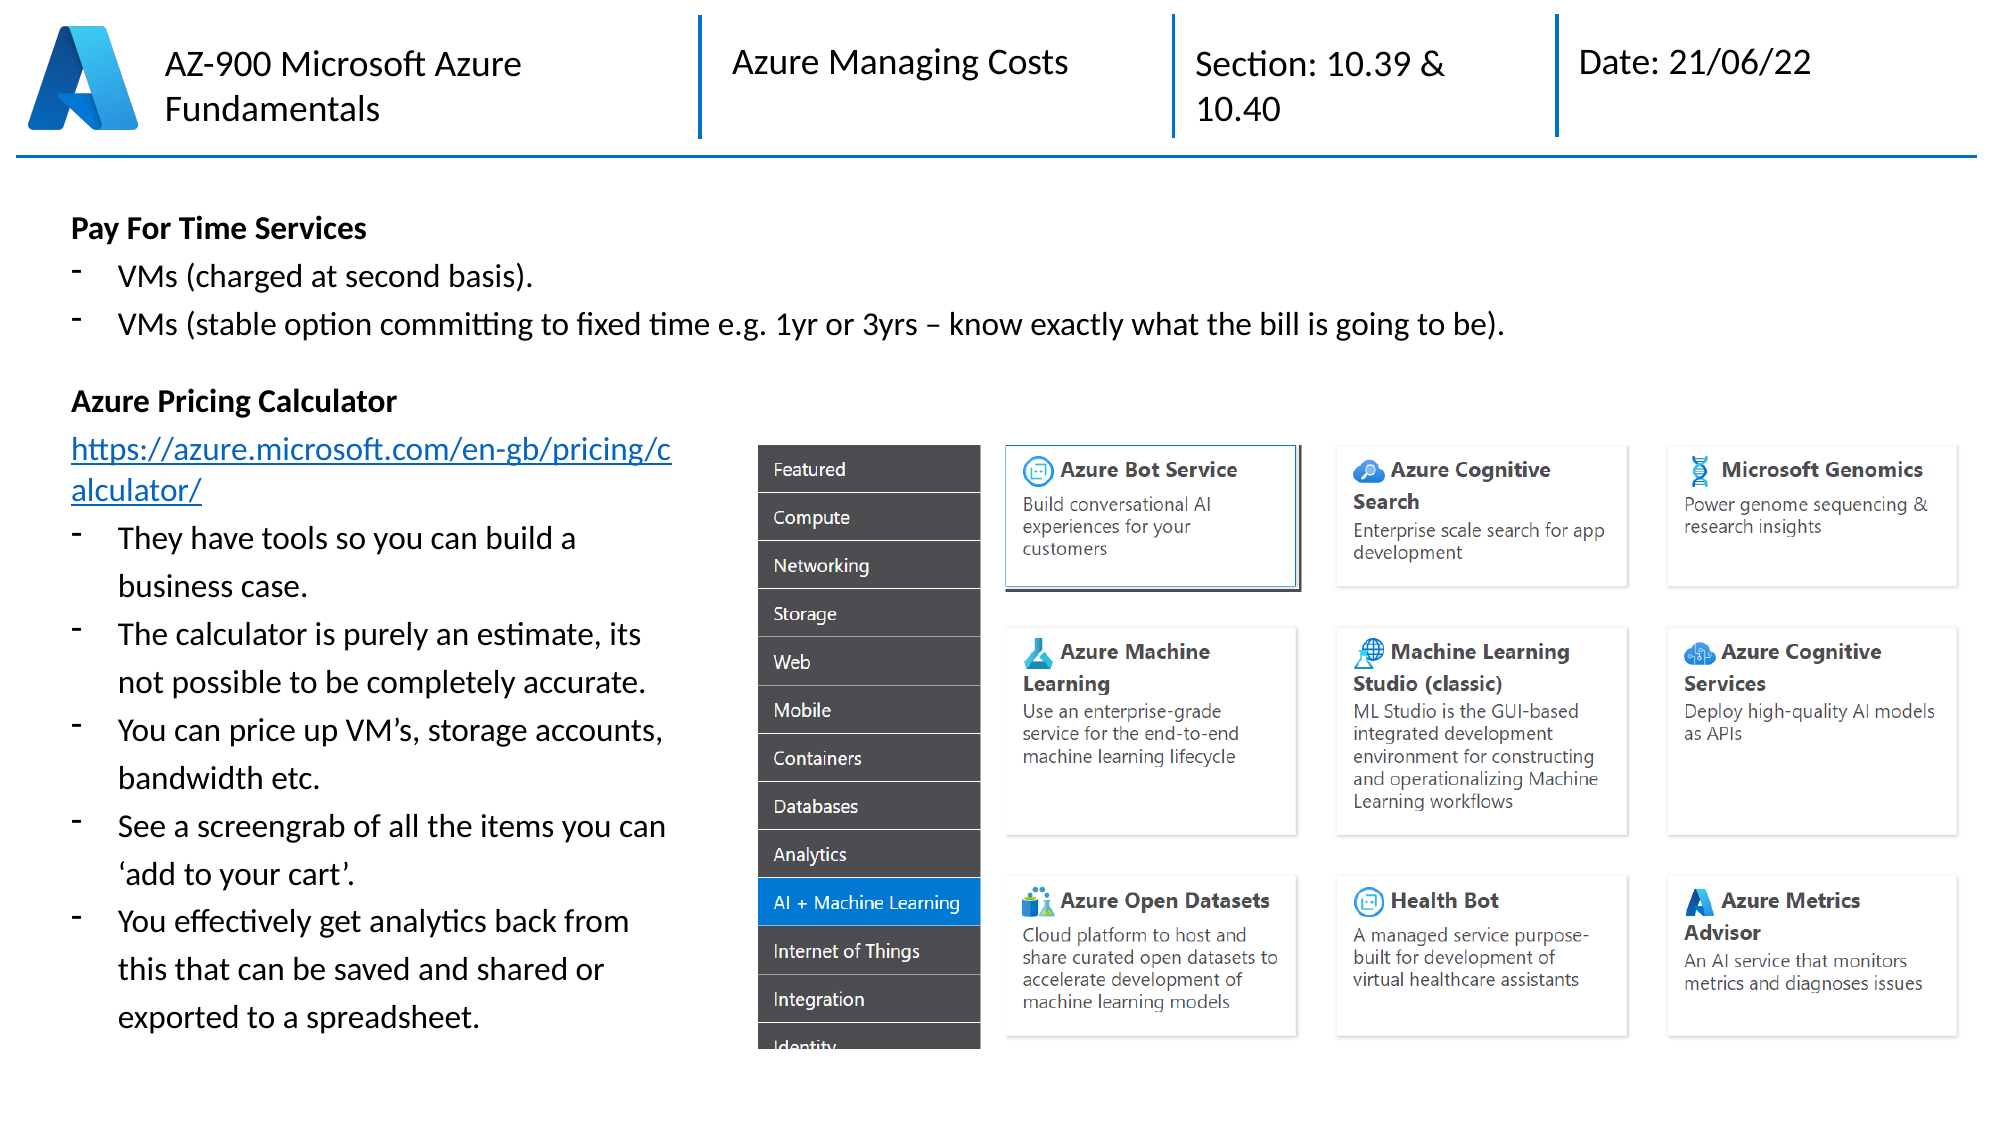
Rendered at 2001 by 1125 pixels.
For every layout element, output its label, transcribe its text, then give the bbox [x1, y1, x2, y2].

text_box Pay For Time Services VMs (charged at second basis). VMs (stable option committing to fixed time e.g. 1yr or 3yrs – know exactly what the bill is going to be). [56, 190, 1944, 398]
text_box Azure Pricing Calculator https://azure.microsoft.com/en-gb/pricing/calculator/ They have tools so you can build a business case. The calculator is purely an estimate, its not possible to be completely accurate. You can price up VM’s, storage accounts, bandwidth etc. See a screengrab of all the items you can ‘add to your cart’. You effectively get analytics back from this that can be saved and shared or exported to a spreadsheet. [56, 324, 700, 1050]
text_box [16, 13, 1978, 157]
picture [751, 430, 1966, 1050]
picture [23, 18, 143, 138]
